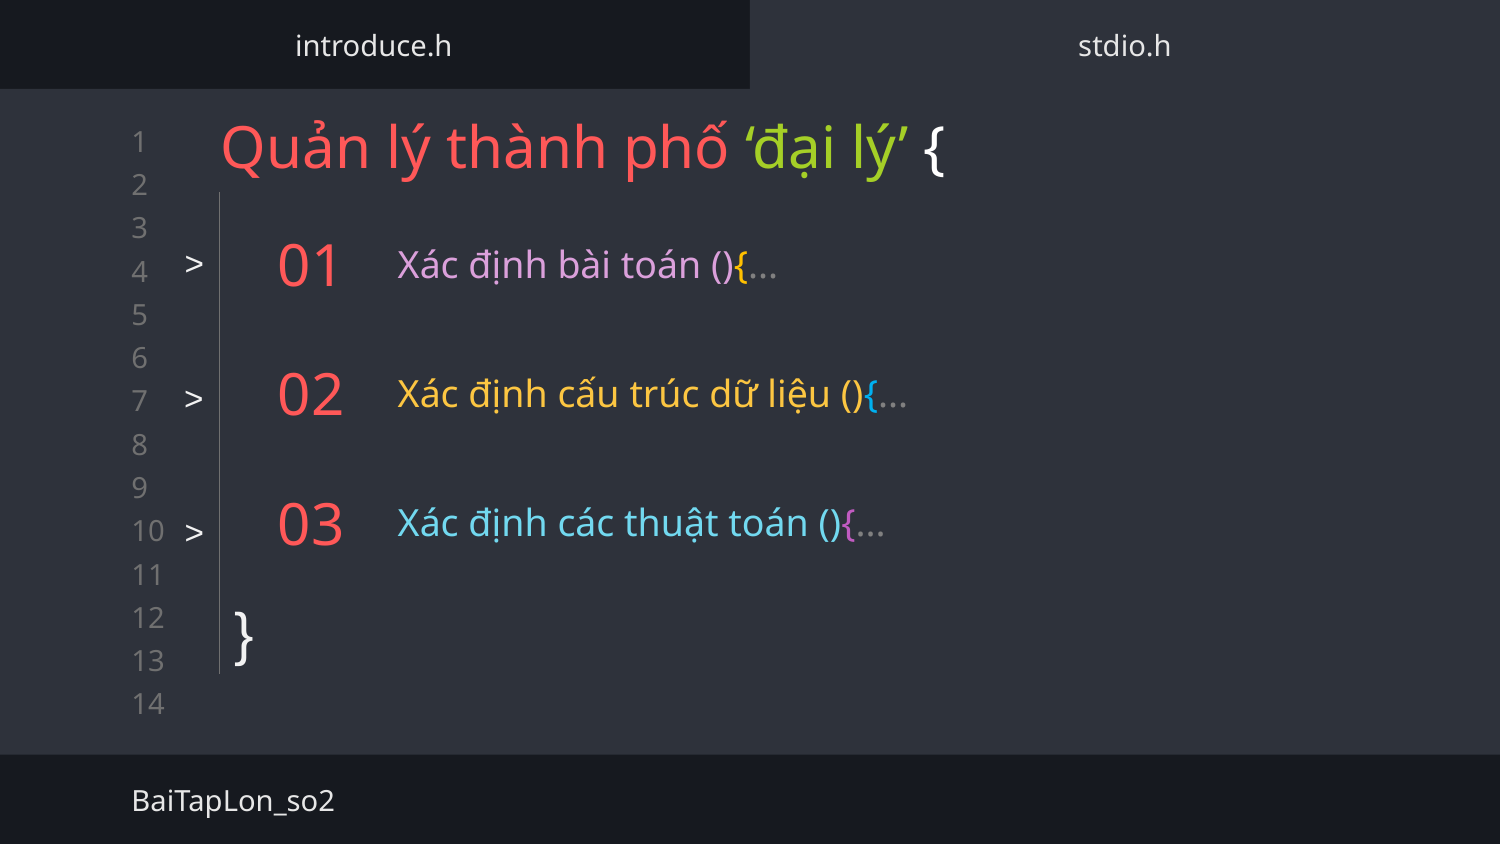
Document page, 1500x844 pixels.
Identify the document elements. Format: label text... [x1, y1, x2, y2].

text_box > [169, 503, 215, 559]
subtitle BaiTapLon_so2 [116, 770, 915, 829]
text_box > [169, 369, 215, 424]
title 03 [239, 493, 382, 550]
subtitle stdio.h [750, 15, 1500, 74]
subtitle Xác định cấu trúc dữ liệu (){... [382, 364, 1125, 421]
text_box > [169, 235, 215, 290]
text_box } [224, 588, 269, 674]
subtitle Xác định bài toán (){... [382, 235, 1023, 292]
title 01 [239, 235, 382, 292]
subtitle Xác định các thuật toán (){... [382, 493, 1116, 550]
title Quản lý thành phố ‘đại lý’ { [205, 95, 1384, 185]
title 02 [239, 364, 382, 421]
subtitle introduce.h [0, 15, 749, 74]
